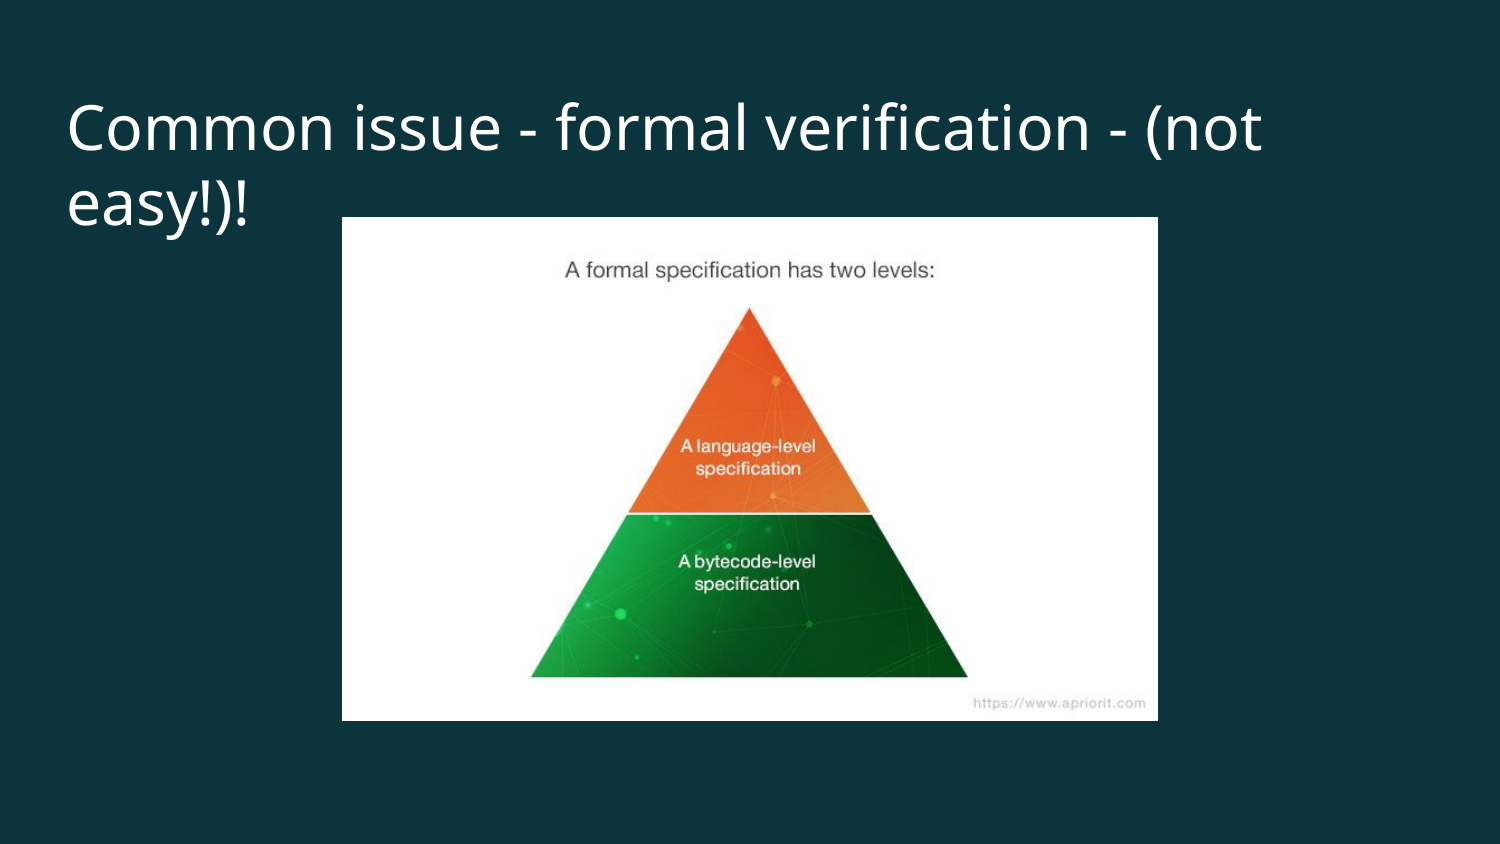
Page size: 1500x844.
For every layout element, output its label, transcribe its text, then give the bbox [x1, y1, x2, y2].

picture [342, 217, 1158, 721]
title Common issue - formal verification - (not easy!)! [51, 72, 1449, 167]
